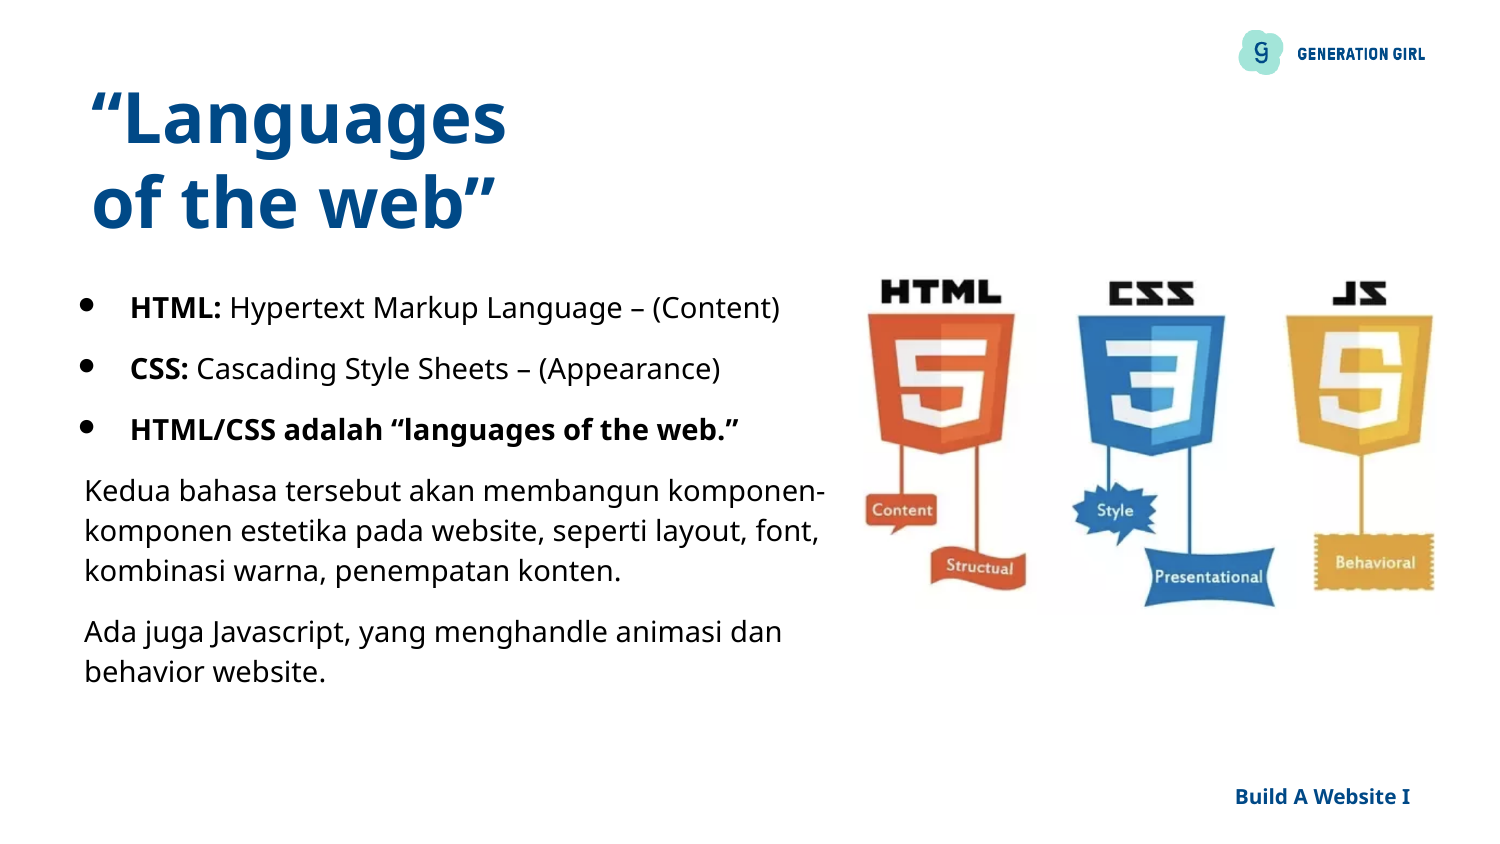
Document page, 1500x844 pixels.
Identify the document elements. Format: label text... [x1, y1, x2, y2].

picture [1237, 29, 1426, 76]
text_box Build A Website I [1087, 768, 1425, 825]
picture [857, 268, 1440, 616]
text_box “Languages of the web” [76, 61, 583, 254]
text_box HTML: Hypertext Markup Language – (Content) CSS: Cascading Style Sheets – (Appearance) HTML/CSS adalah “languages of the web.” Kedua bahasa tersebut akan membangun komponen-komponen estetika pada website, seperti layout, font, kombinasi warna, penempatan konten. Ada juga Javascript, yang menghandle animasi dan behavior website. [40, 268, 844, 733]
